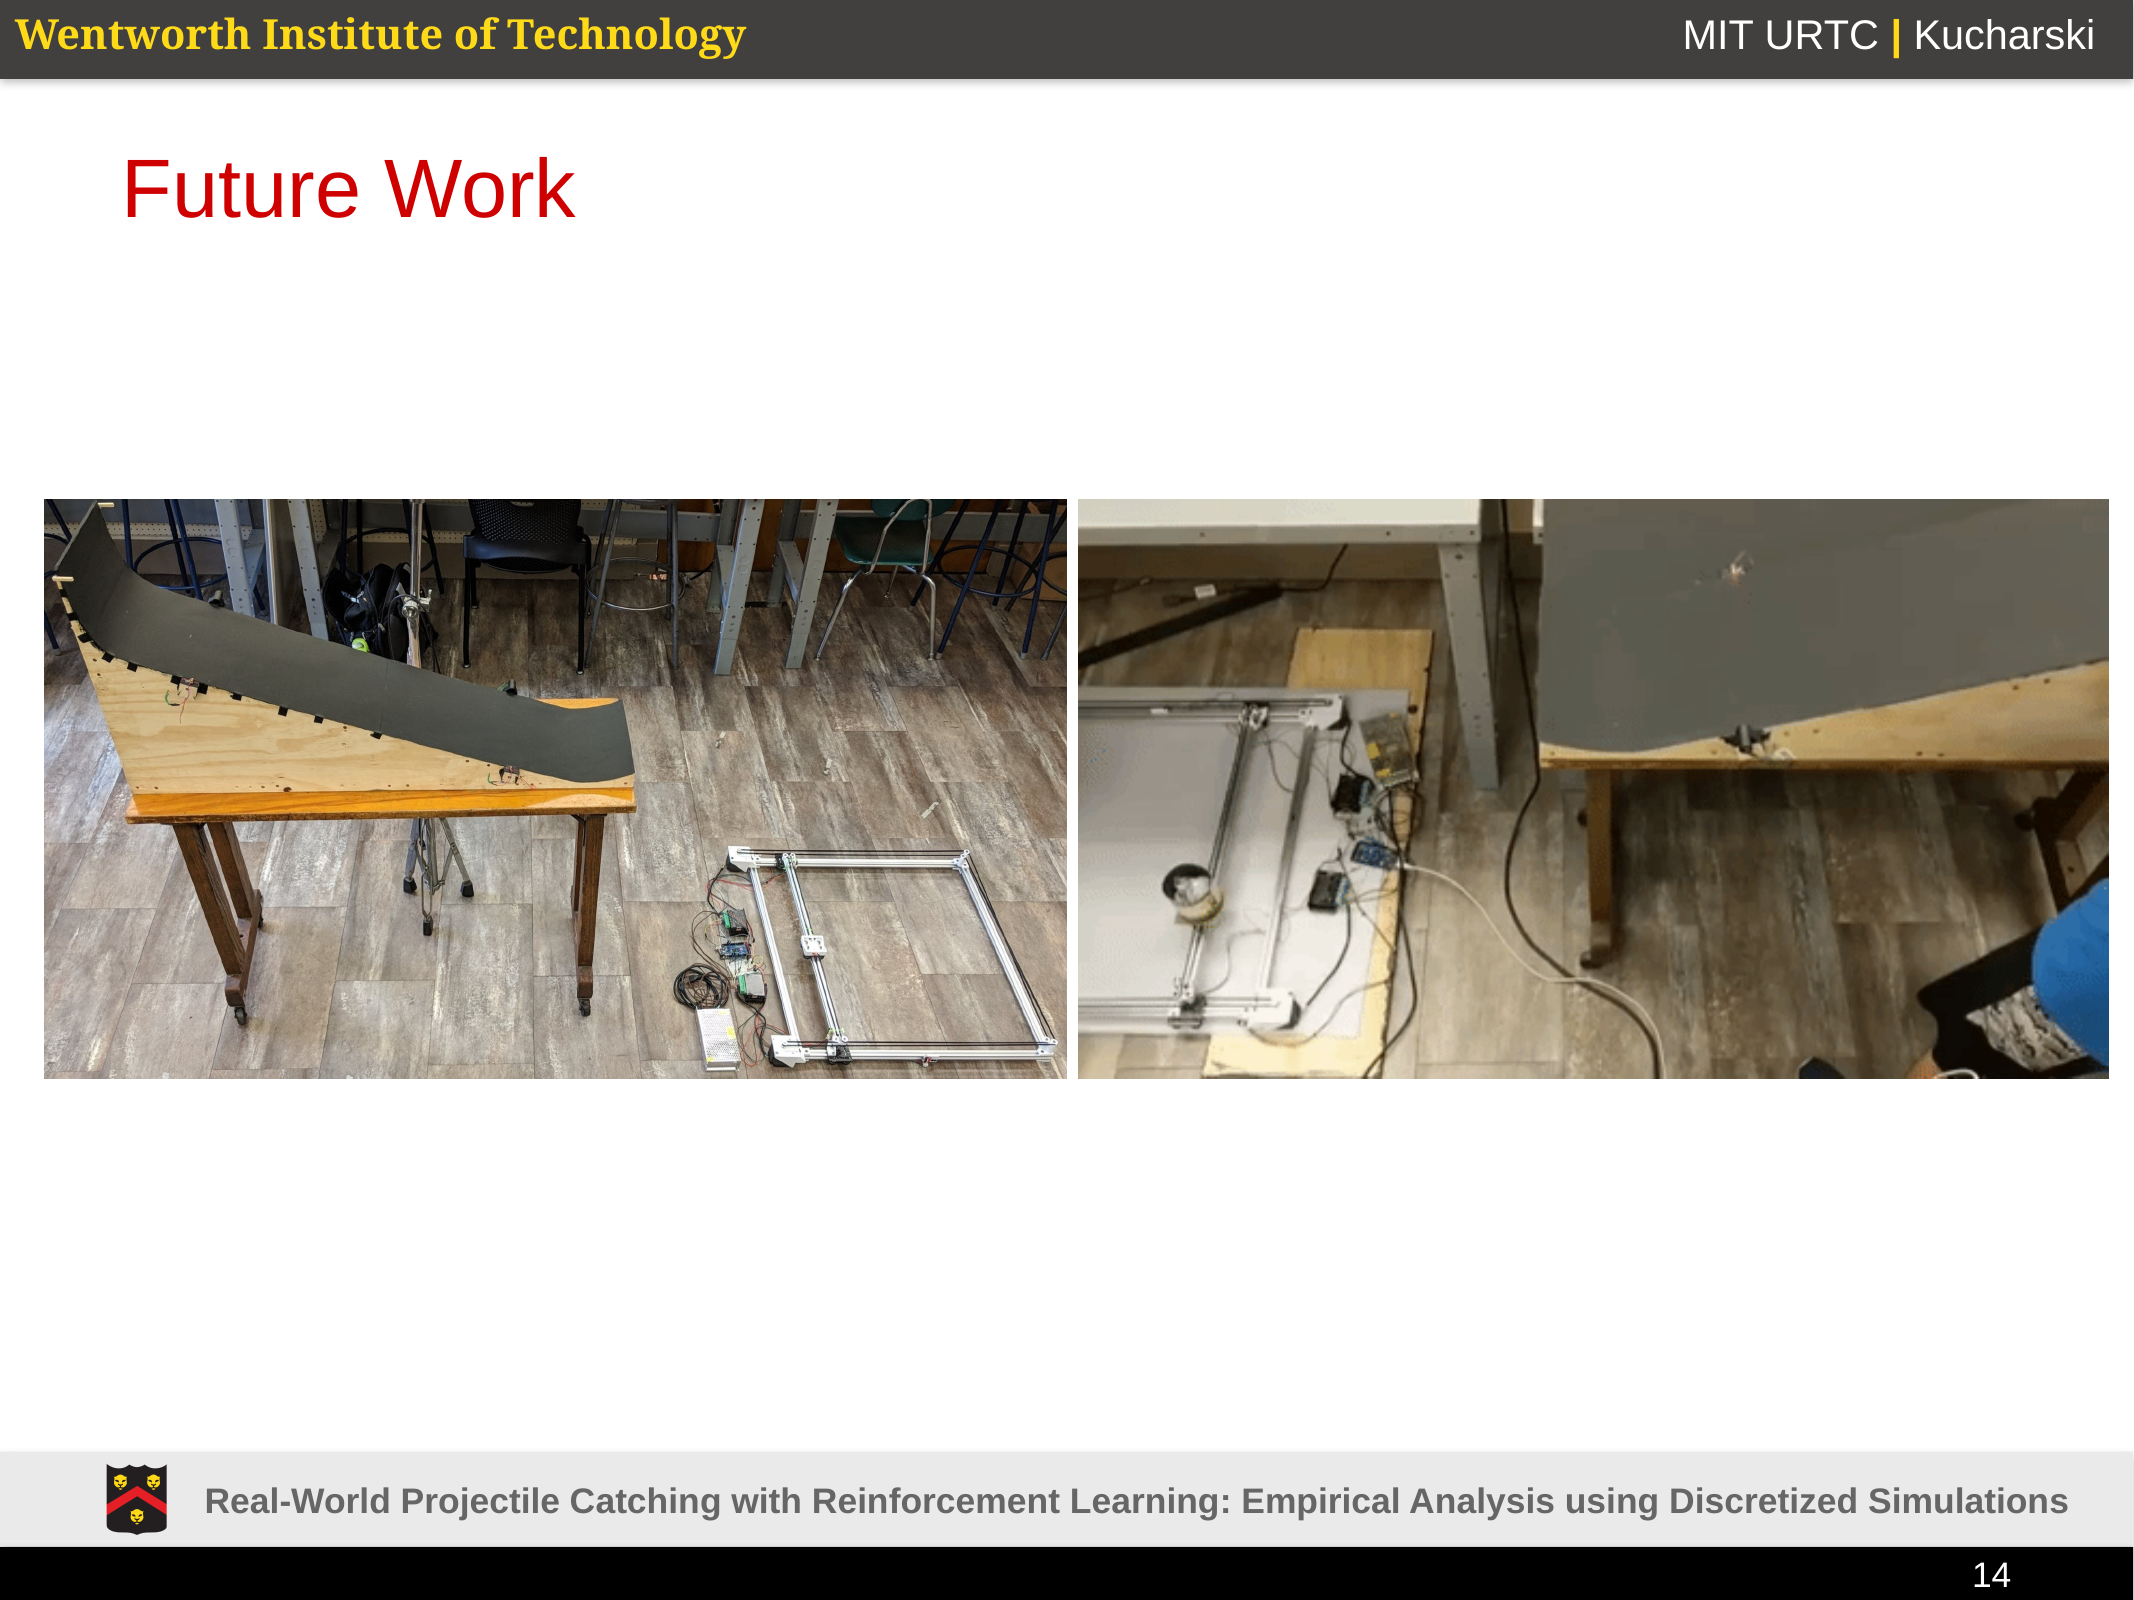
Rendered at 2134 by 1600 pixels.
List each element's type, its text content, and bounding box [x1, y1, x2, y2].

slide_number 14 [1771, 1547, 2027, 1600]
title Future Work [106, 113, 2027, 254]
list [44, 499, 1067, 1080]
footer Real-World Projectile Catching with Reinforcement Learning: Empirical Analysis using Discretized Simulations [189, 1463, 2097, 1535]
picture [1078, 499, 2109, 1080]
